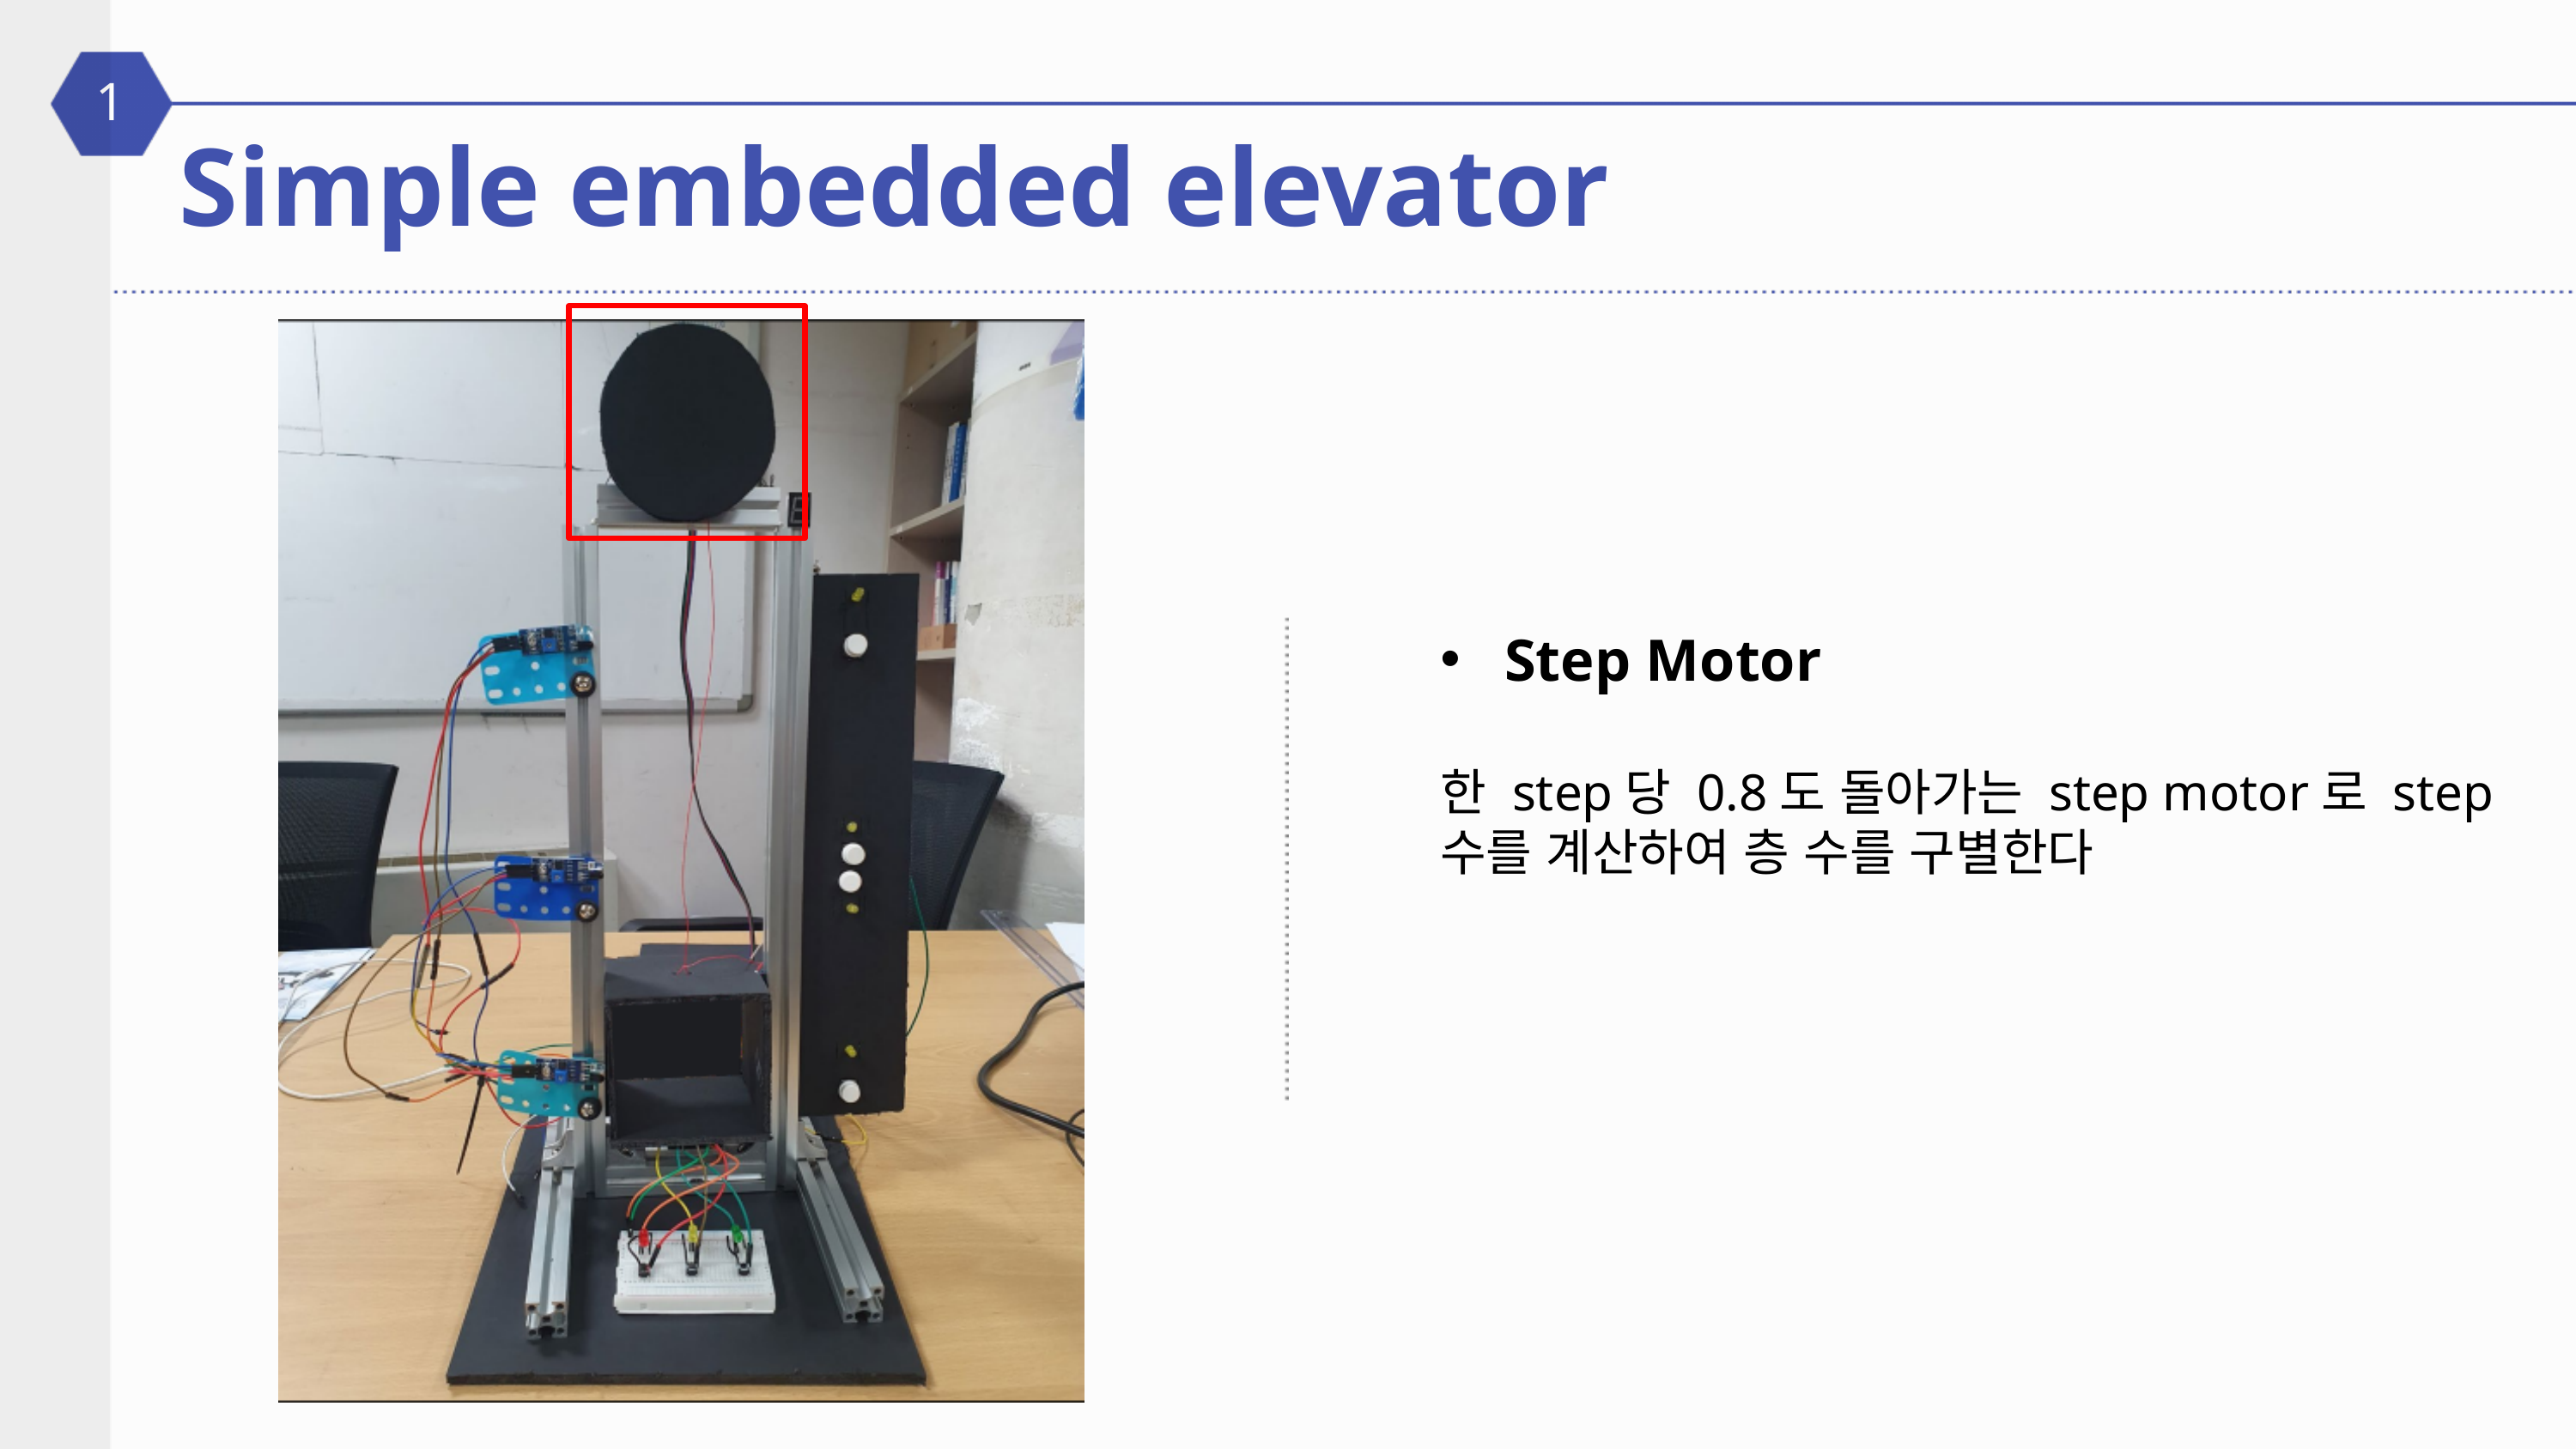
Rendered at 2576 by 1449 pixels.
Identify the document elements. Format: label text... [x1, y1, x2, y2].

picture [277, 319, 1528, 1404]
text_box Simple embedded elevator [179, 115, 2031, 264]
picture [0, 0, 2576, 1449]
text_box Step Motor 한 step당 0.8도 돌아가는 step motor로 step 수를 계산하여 층 수를 구별한다 [1427, 617, 2576, 888]
text_box [567, 304, 807, 318]
